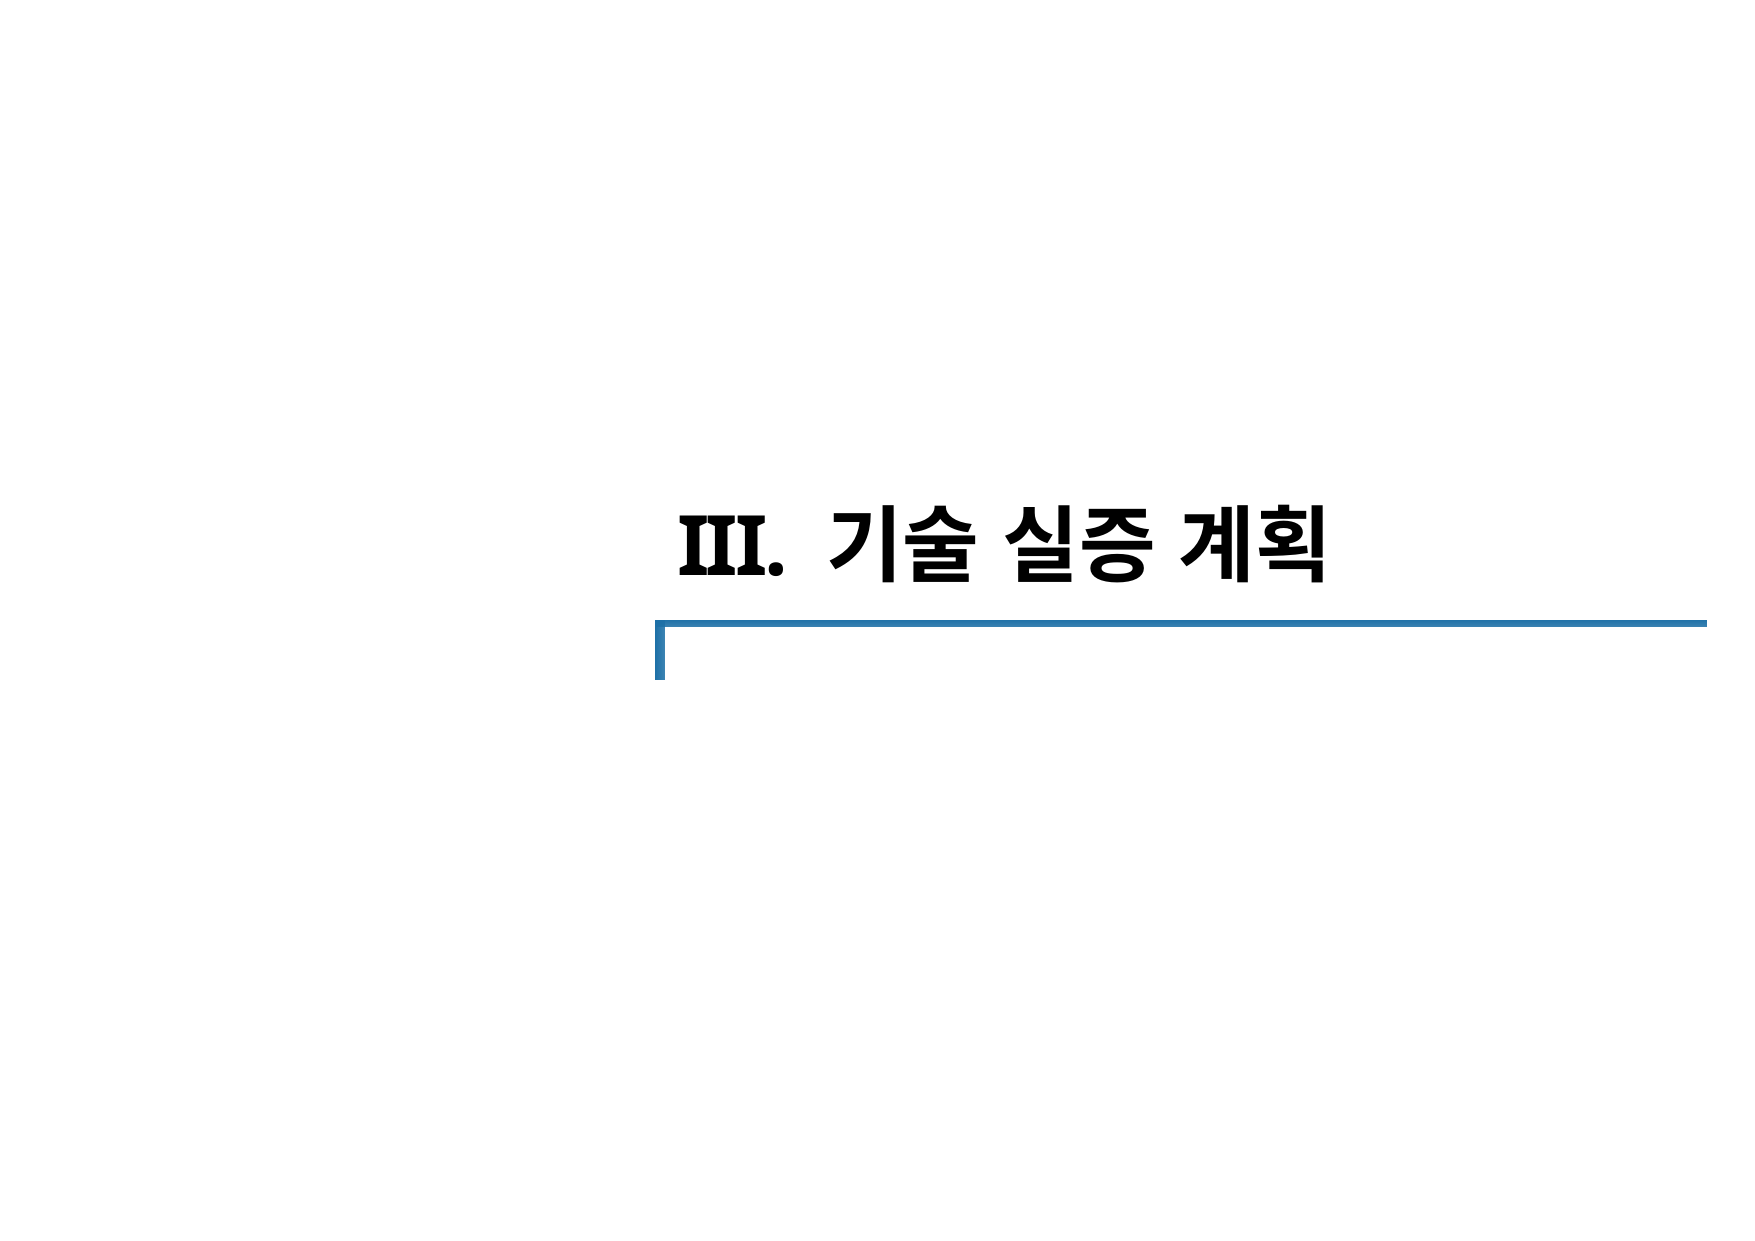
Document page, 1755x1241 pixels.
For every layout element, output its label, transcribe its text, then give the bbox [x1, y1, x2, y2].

text_box III. 기술 실증 계획 [644, 485, 1365, 599]
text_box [655, 620, 1707, 680]
